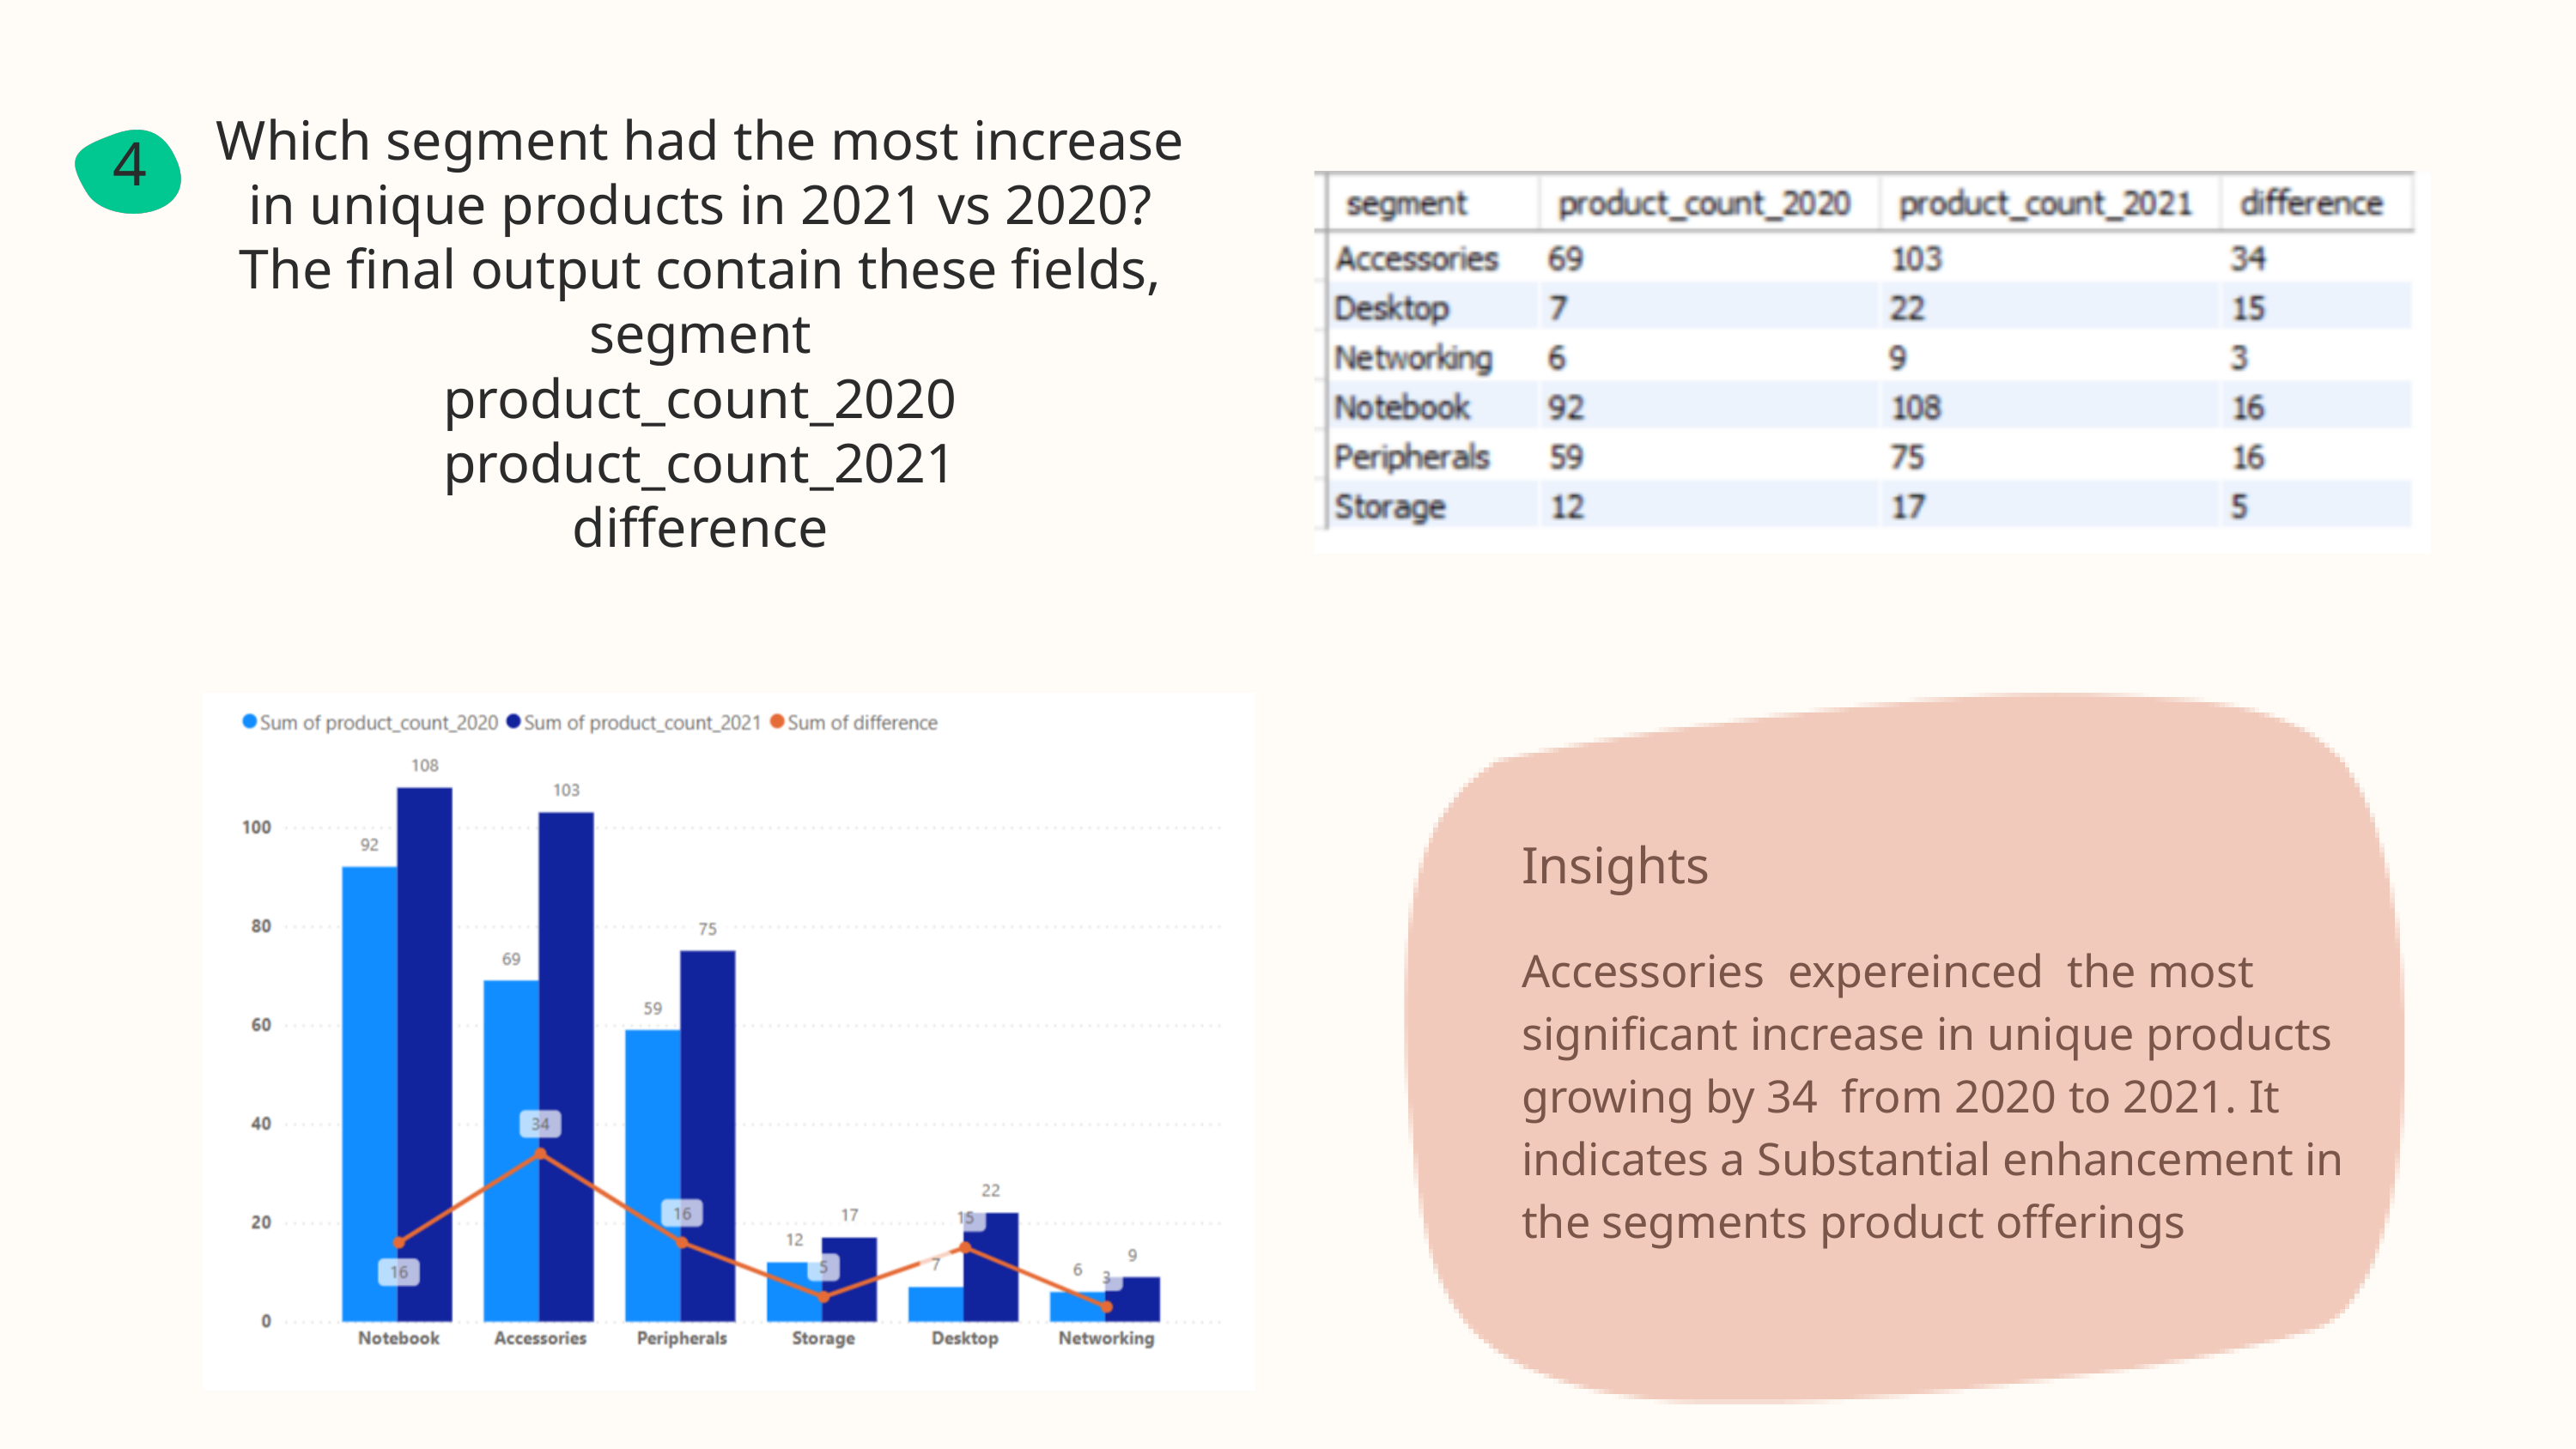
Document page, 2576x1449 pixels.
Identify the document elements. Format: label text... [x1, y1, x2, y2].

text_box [1521, 836, 2361, 1247]
text_box 4 [112, 113, 145, 198]
text_box [65, 119, 202, 228]
text_box [202, 693, 1255, 1391]
text_box [1314, 171, 2432, 554]
text_box Which segment had the most increase in unique products in 2021 vs 2020? The final output contain these fields, segment product_count_2020 product_count_2021 difference [202, 106, 1200, 559]
text_box [1404, 693, 2405, 1404]
